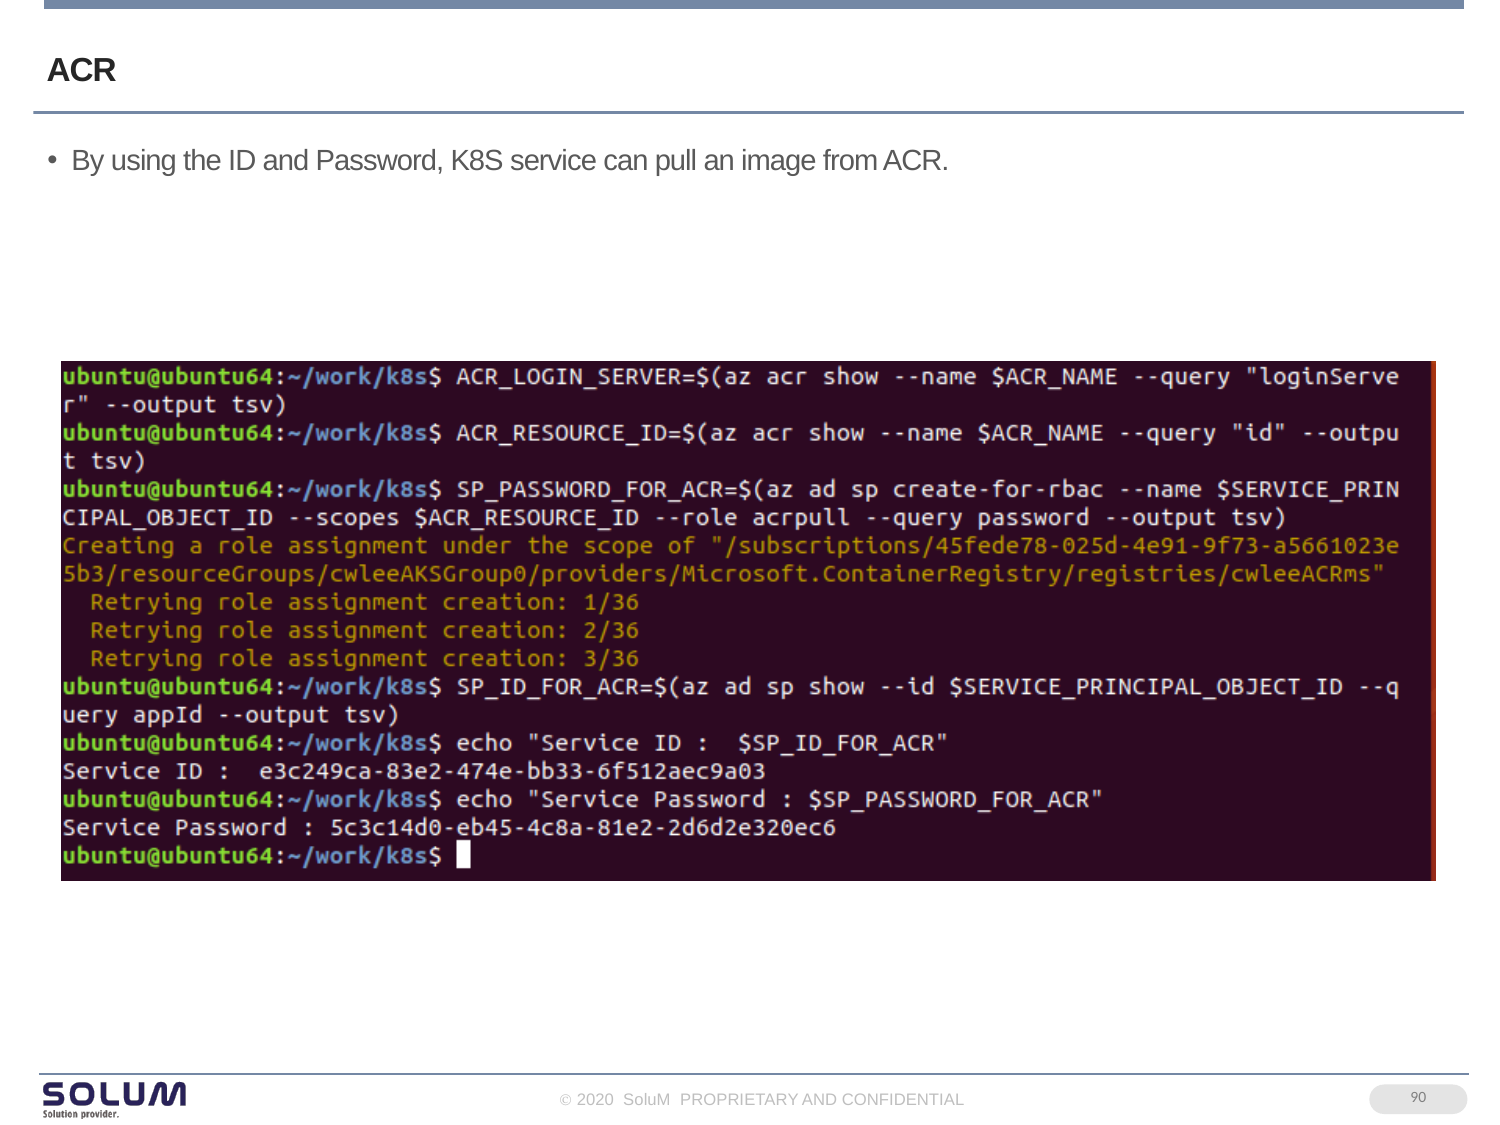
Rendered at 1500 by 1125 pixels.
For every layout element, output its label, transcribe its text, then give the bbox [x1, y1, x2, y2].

title ACR [46, 28, 1349, 113]
picture [41, 1080, 187, 1119]
picture [61, 361, 1436, 881]
subtitle By using the ID and Password, K8S service can pull an image from ACR. [33, 137, 1464, 562]
